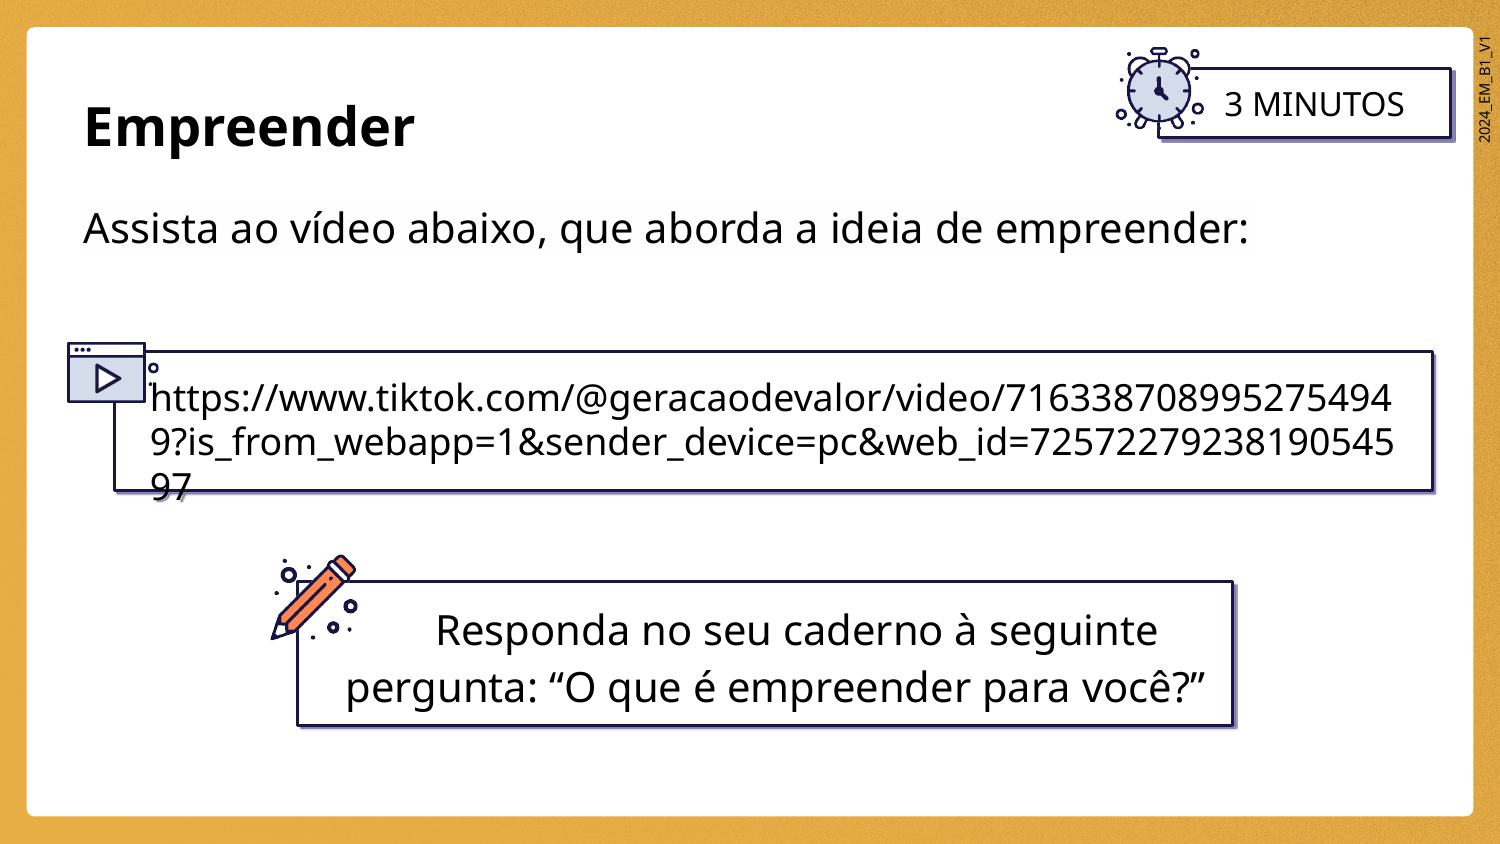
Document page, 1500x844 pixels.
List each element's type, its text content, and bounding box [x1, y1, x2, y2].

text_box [270, 554, 1233, 740]
picture [0, 0, 1500, 844]
text_box Empreender [68, 68, 1435, 173]
title Assista ao vídeo abaixo, que aborda a ideia de empreender: [69, 179, 1435, 281]
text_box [1115, 47, 1451, 139]
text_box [66, 342, 1433, 499]
